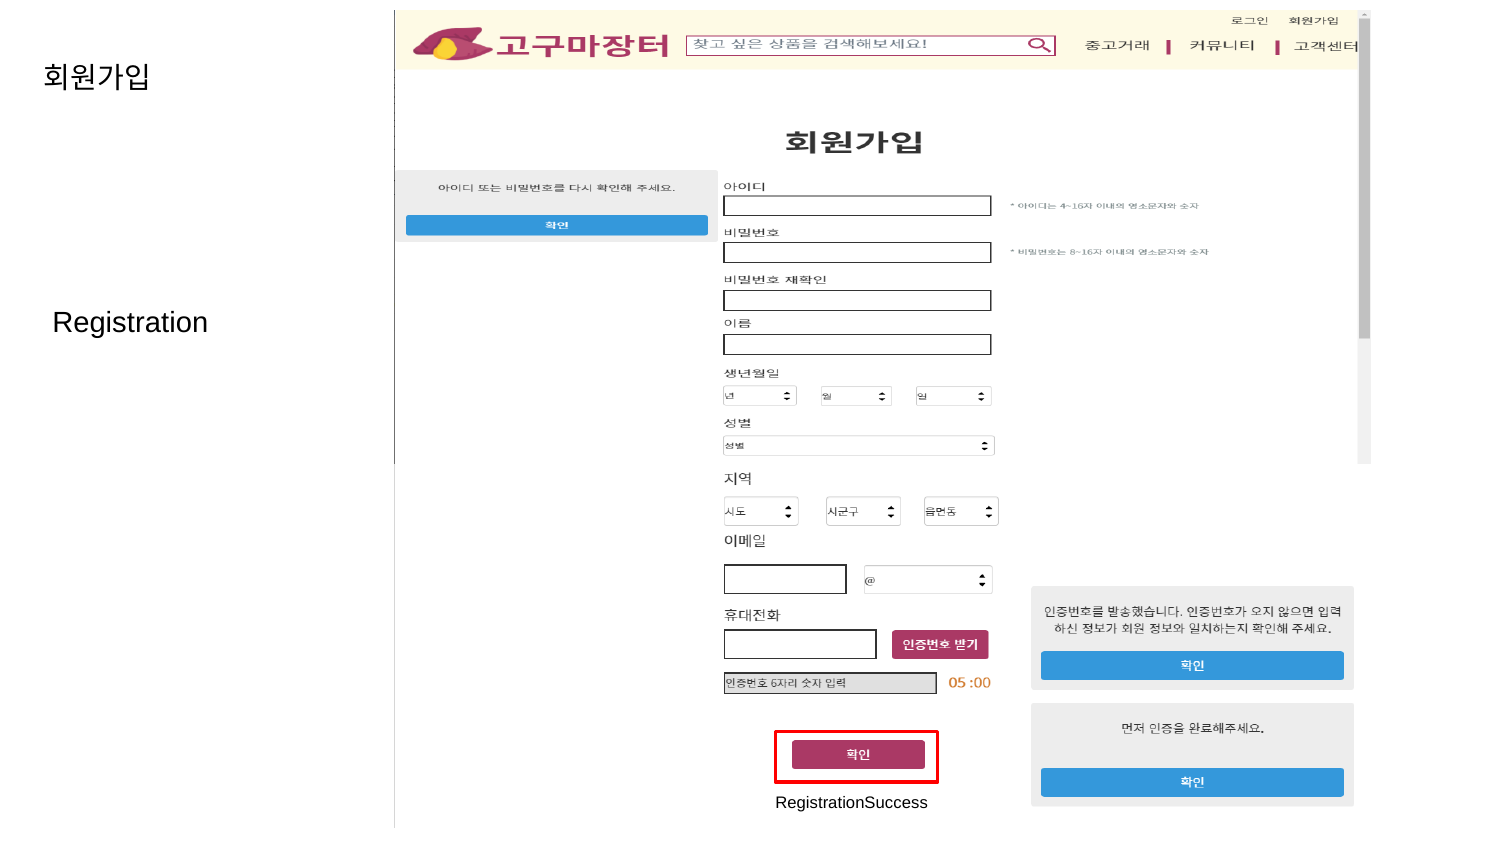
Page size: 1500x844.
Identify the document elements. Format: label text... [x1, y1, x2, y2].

picture [394, 10, 1371, 828]
text_box 회원가입 Registration [28, 44, 359, 354]
